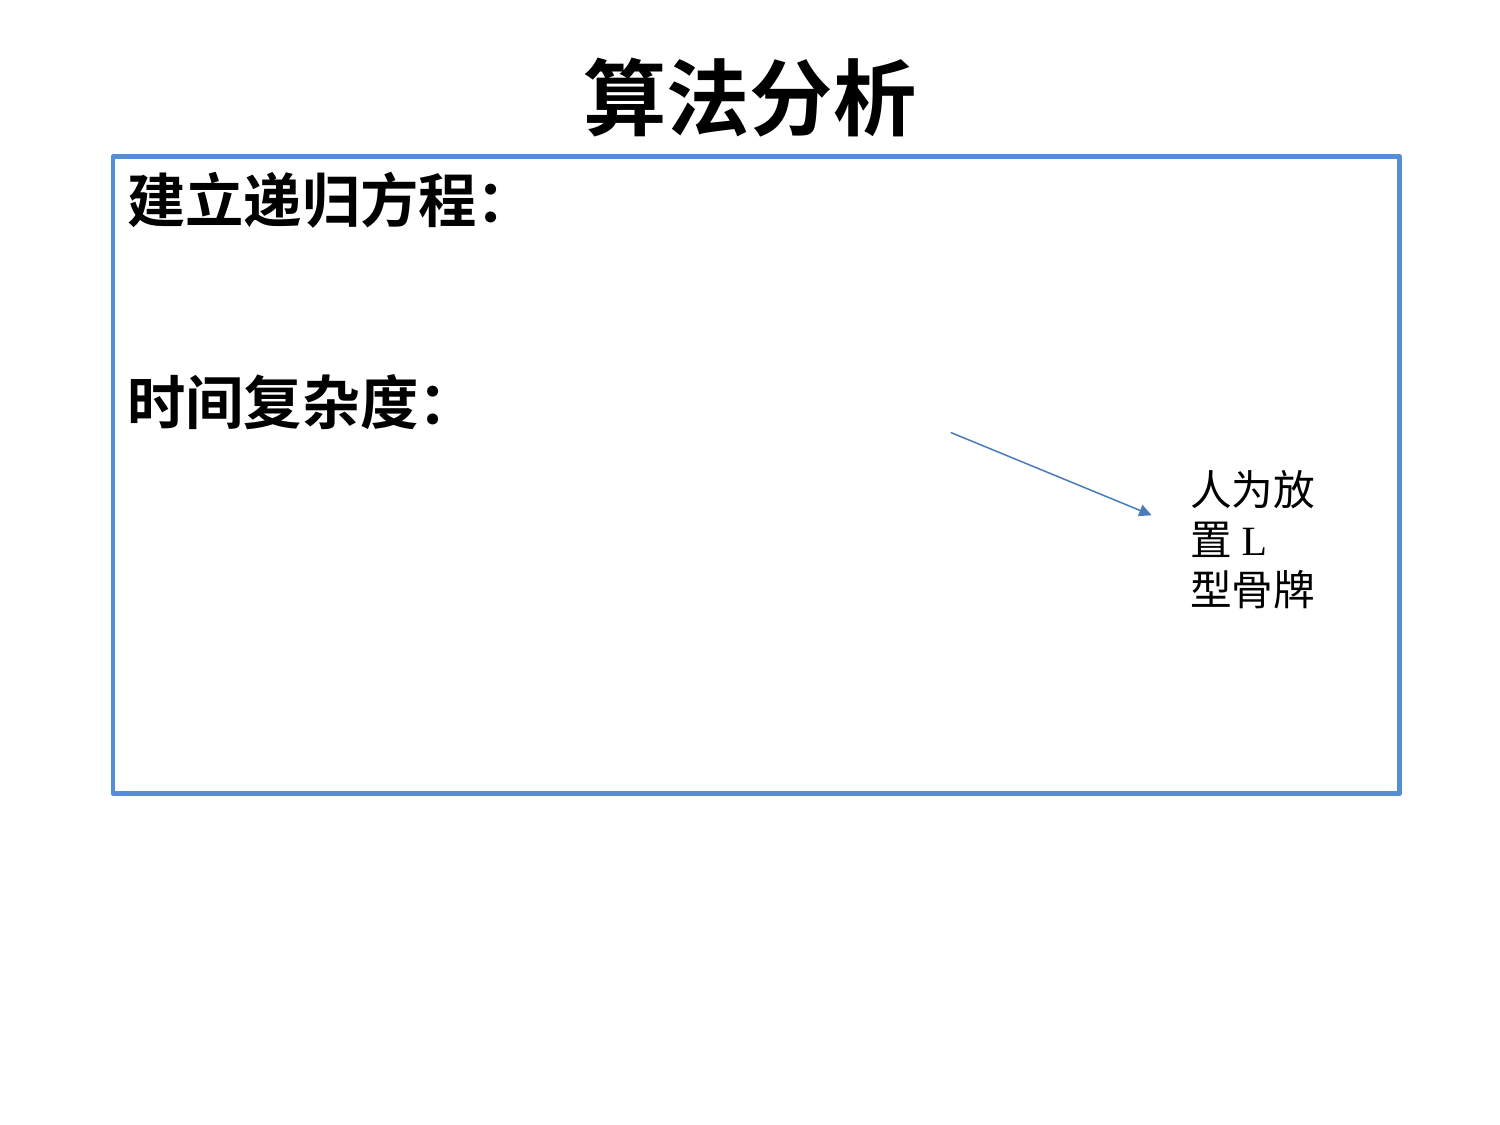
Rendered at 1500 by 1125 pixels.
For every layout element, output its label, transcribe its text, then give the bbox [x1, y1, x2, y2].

text_box 人为放置L型骨牌 [1175, 456, 1333, 621]
text_box 算法分析 [5, 38, 1495, 143]
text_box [950, 432, 1152, 516]
